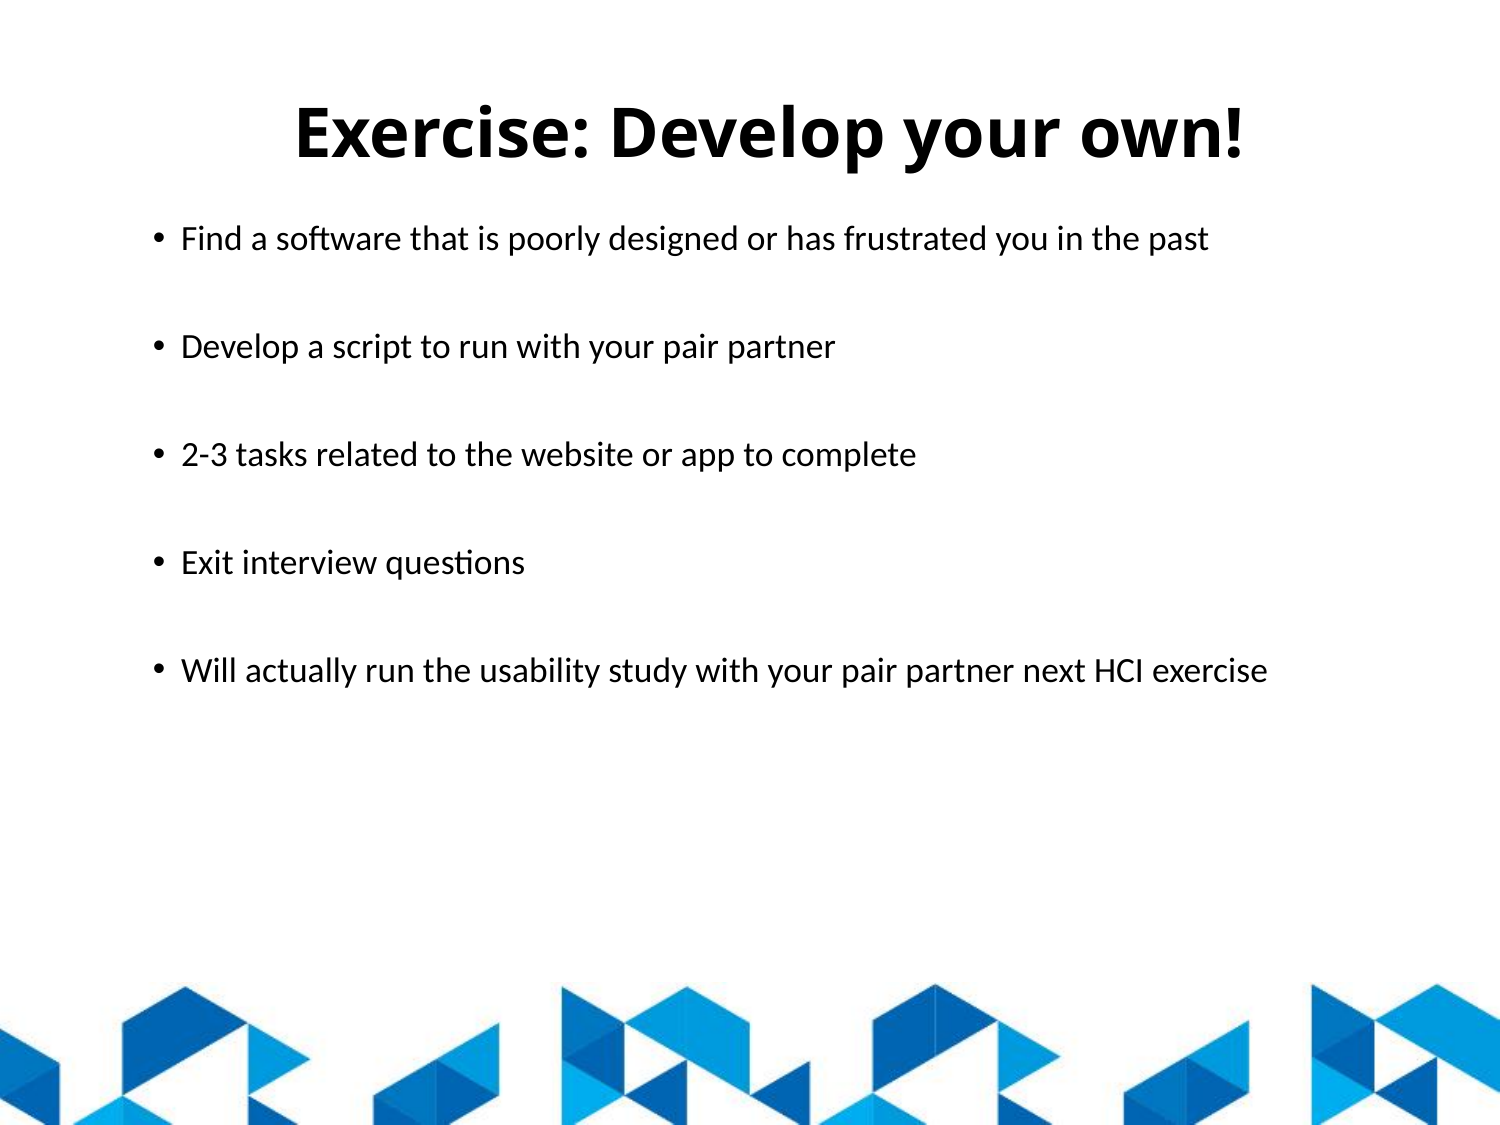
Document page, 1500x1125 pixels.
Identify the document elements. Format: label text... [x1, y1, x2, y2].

list Find a software that is poorly designed or has frustrated you in the past Develop a script to run with your pair partner 2-3 tasks related to the website or app to complete Exit interview questions Will actually run the usability study with your pair partner next HCI exercise [137, 212, 1363, 913]
title Exercise: Develop your own! [122, 26, 1417, 244]
picture [0, 982, 1500, 1125]
